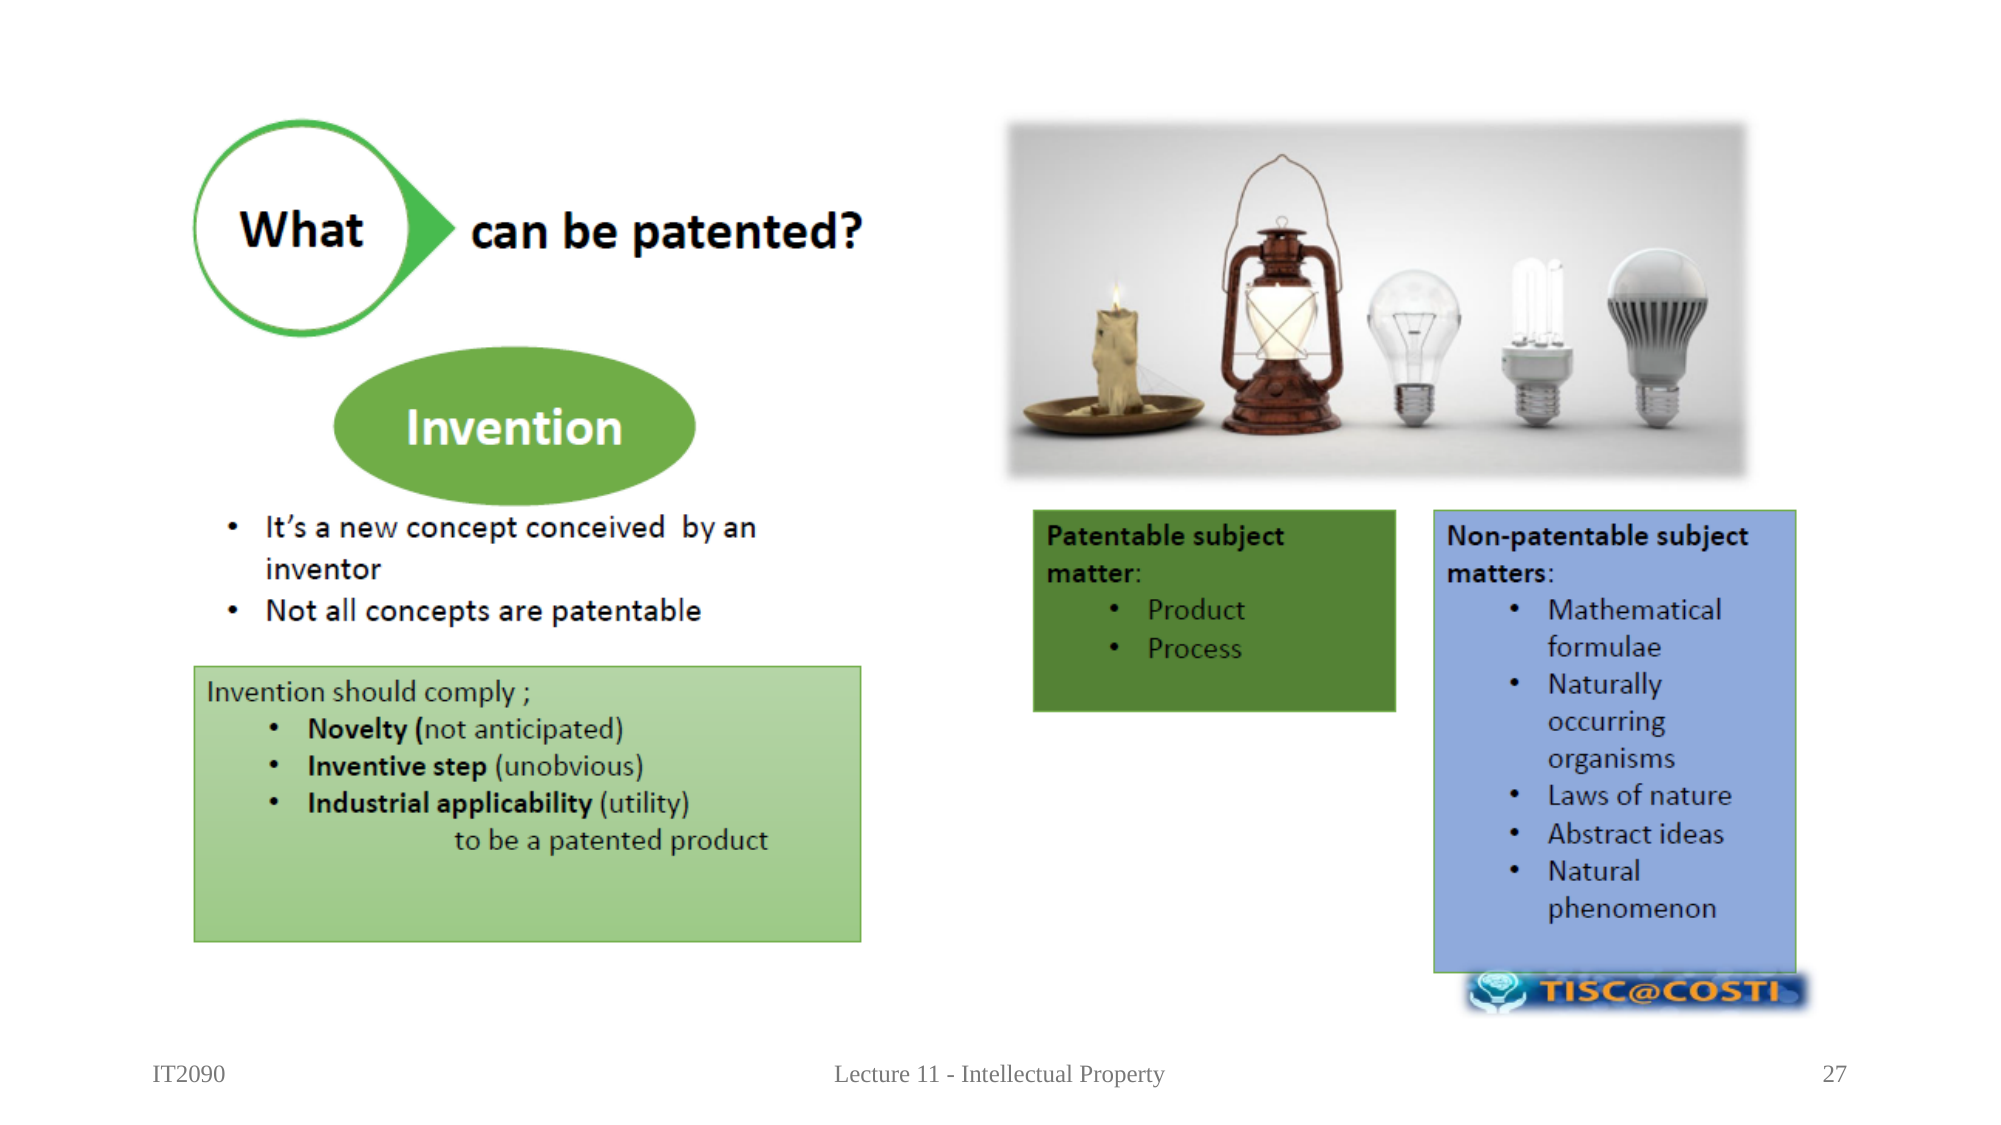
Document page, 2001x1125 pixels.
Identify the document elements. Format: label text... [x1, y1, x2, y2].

slide_number IT2090 [137, 1042, 588, 1103]
footer Lecture 11 - Intellectual Property [662, 1042, 1338, 1103]
slide_number 27 [1412, 1042, 1863, 1103]
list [179, 104, 1821, 1020]
